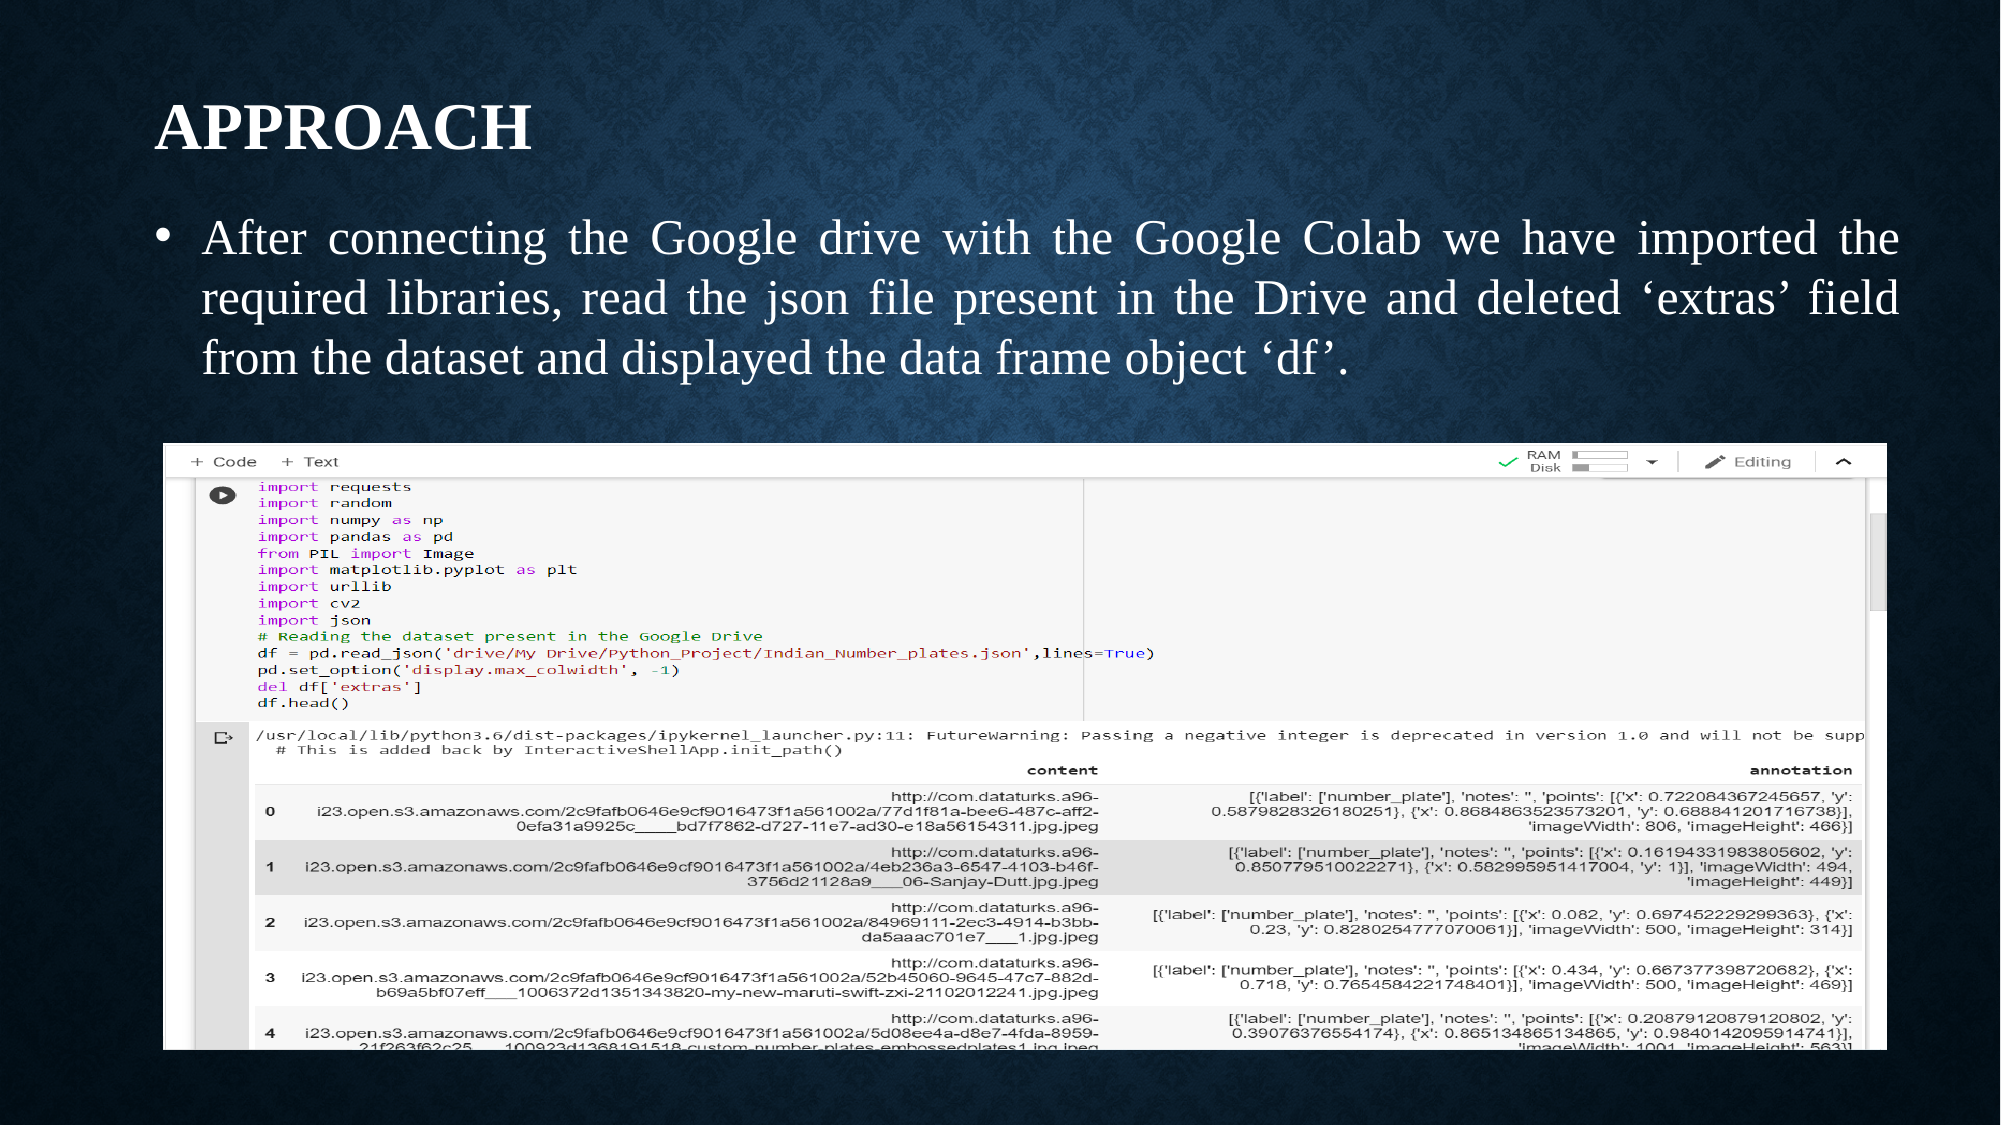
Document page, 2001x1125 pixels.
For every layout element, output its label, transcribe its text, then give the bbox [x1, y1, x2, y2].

picture [162, 442, 1888, 1051]
text_box After connecting the Google drive with the Google Colab we have imported the required libraries, read the json file present in the Drive and deleted ‘extras’ field from the dataset and displayed the data frame object ‘df’. [139, 32, 1917, 437]
text_box APPROACH [139, 75, 1507, 171]
